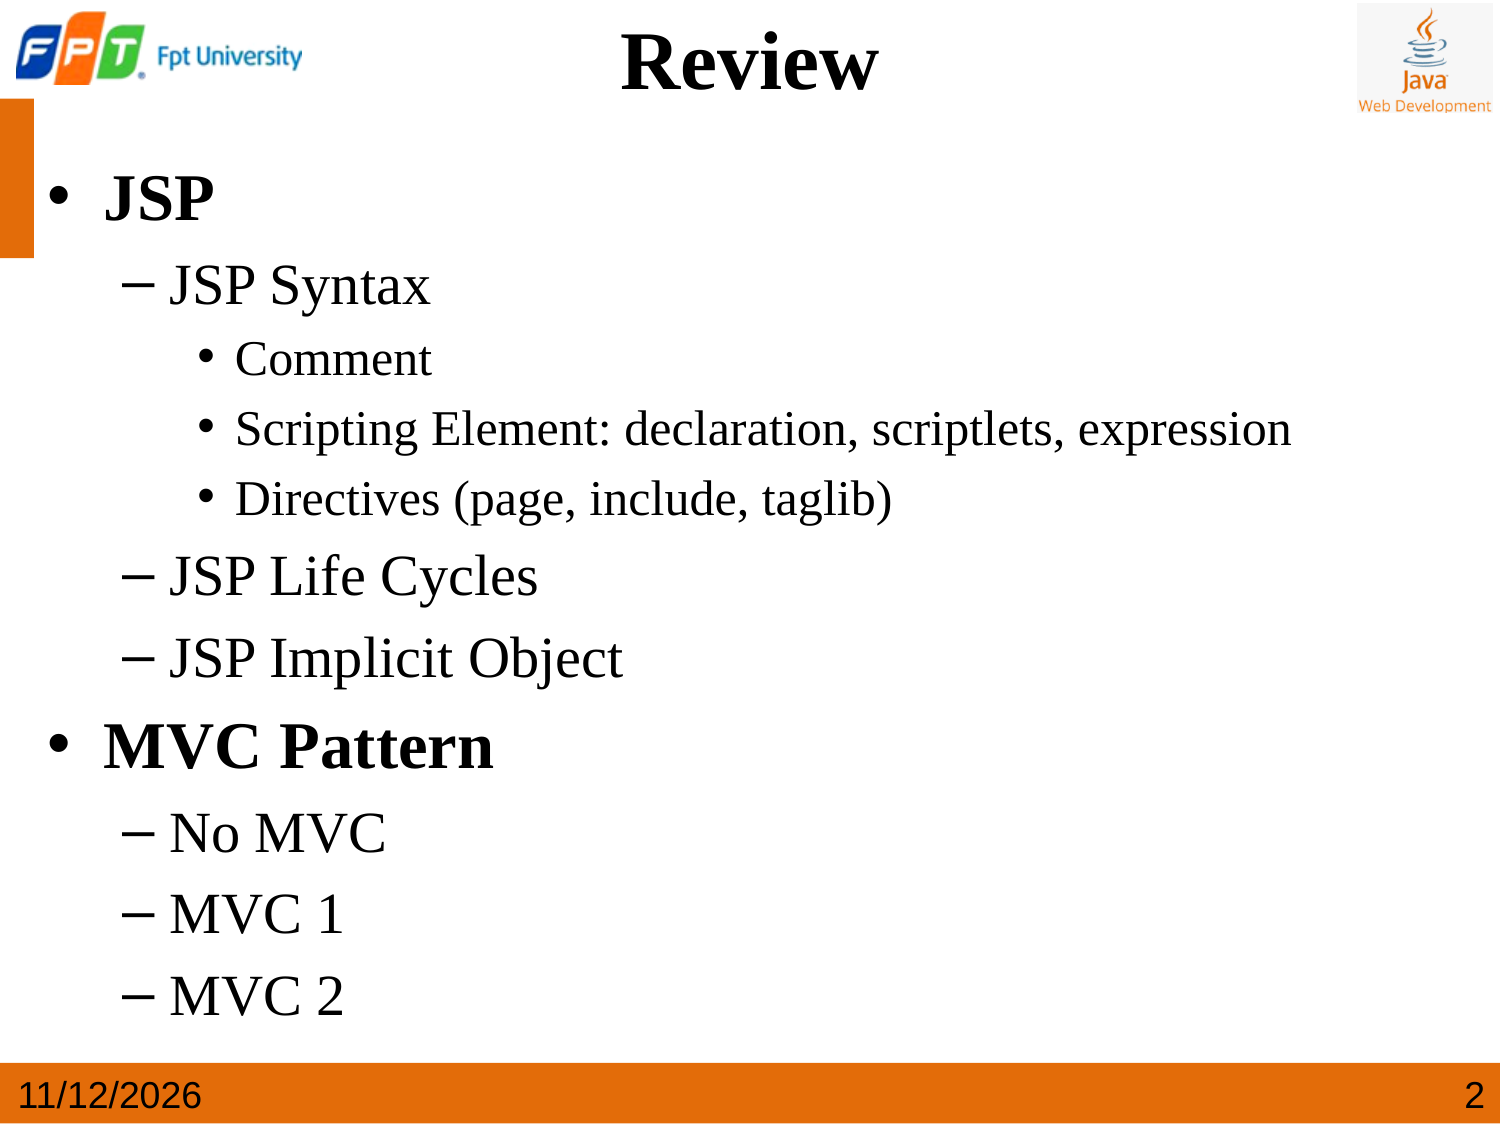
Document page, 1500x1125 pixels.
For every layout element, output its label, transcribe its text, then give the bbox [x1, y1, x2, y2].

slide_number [2, 1063, 231, 1123]
picture [1425, 3, 1493, 113]
picture [16, 11, 75, 85]
list JSP JSP Syntax Comment Scripting Element: declaration, scriptlets, expression Directives (page, include, taglib) JSP Life Cycles JSP Implicit Object MVC Pattern No MVC MVC 1 MVC 2 [32, 146, 1500, 1064]
slide_number 2 [1050, 1063, 1500, 1124]
title Review [75, 0, 1425, 113]
